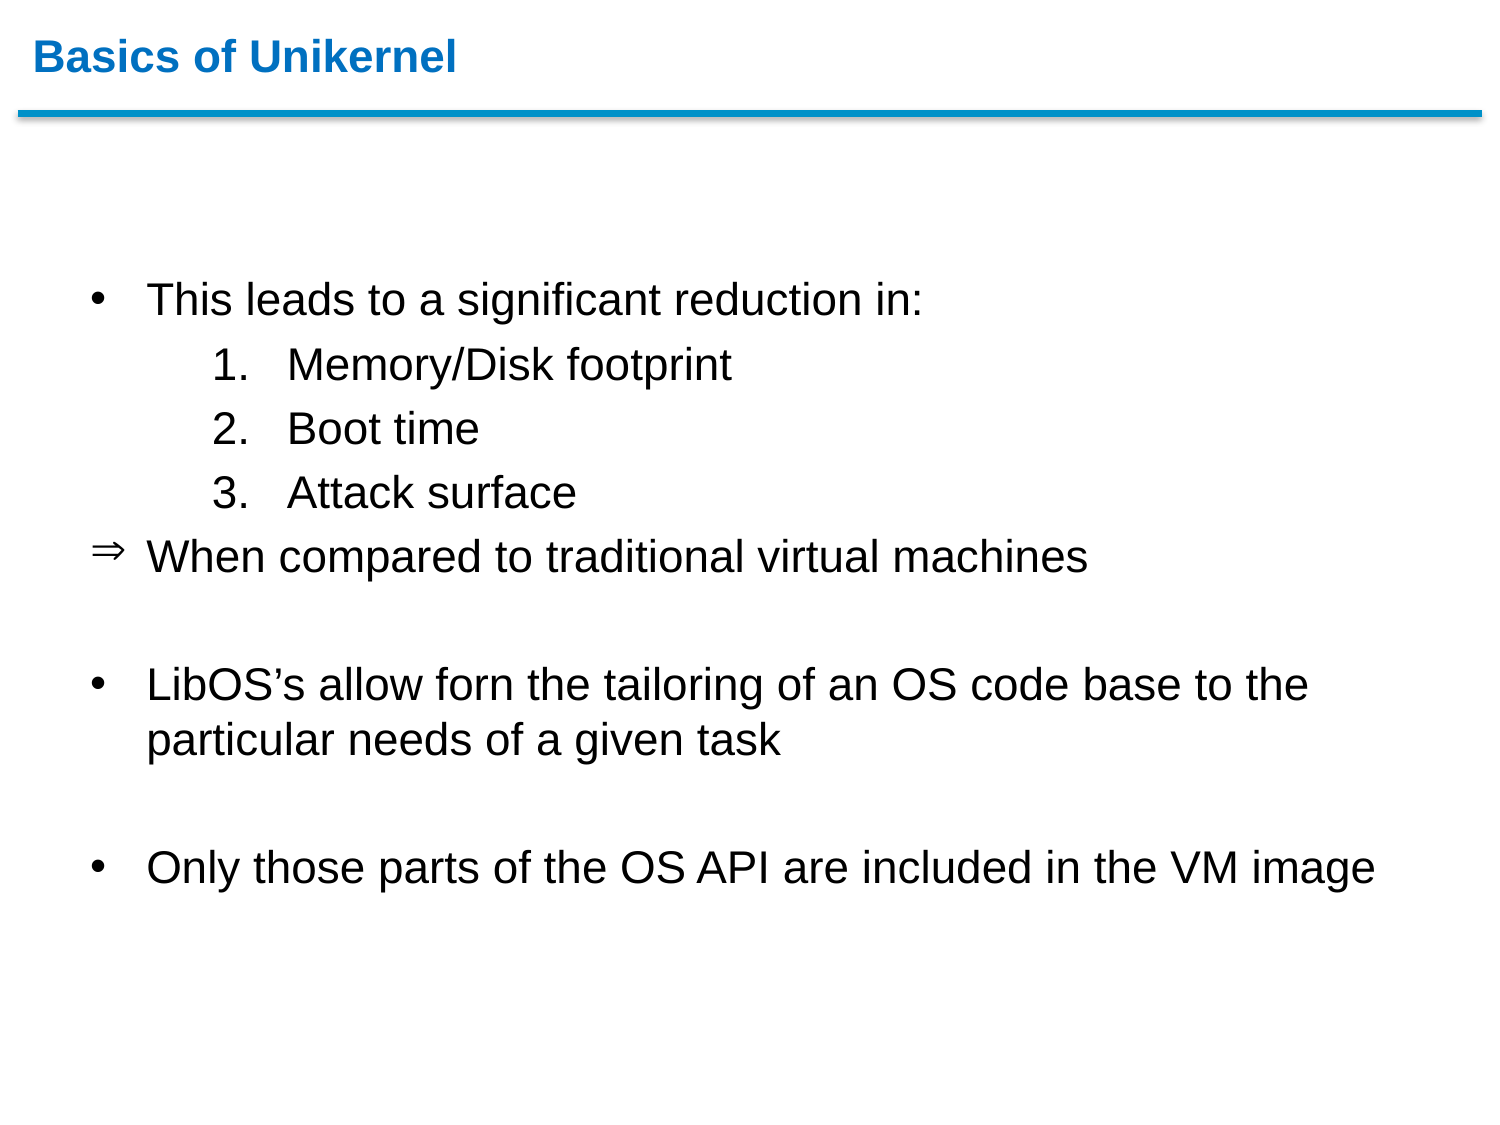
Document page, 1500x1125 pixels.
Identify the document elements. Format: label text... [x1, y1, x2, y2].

title Basics of Unikernel [17, 19, 1385, 114]
list This leads to a significant reduction in: Memory/Disk footprint Boot time Attack surface When compared to traditional virtual machines LibOS’s allow forn the tailoring of an OS code base to the particular needs of a given task Only those parts of the OS API are included in the VM image [75, 262, 1411, 1005]
